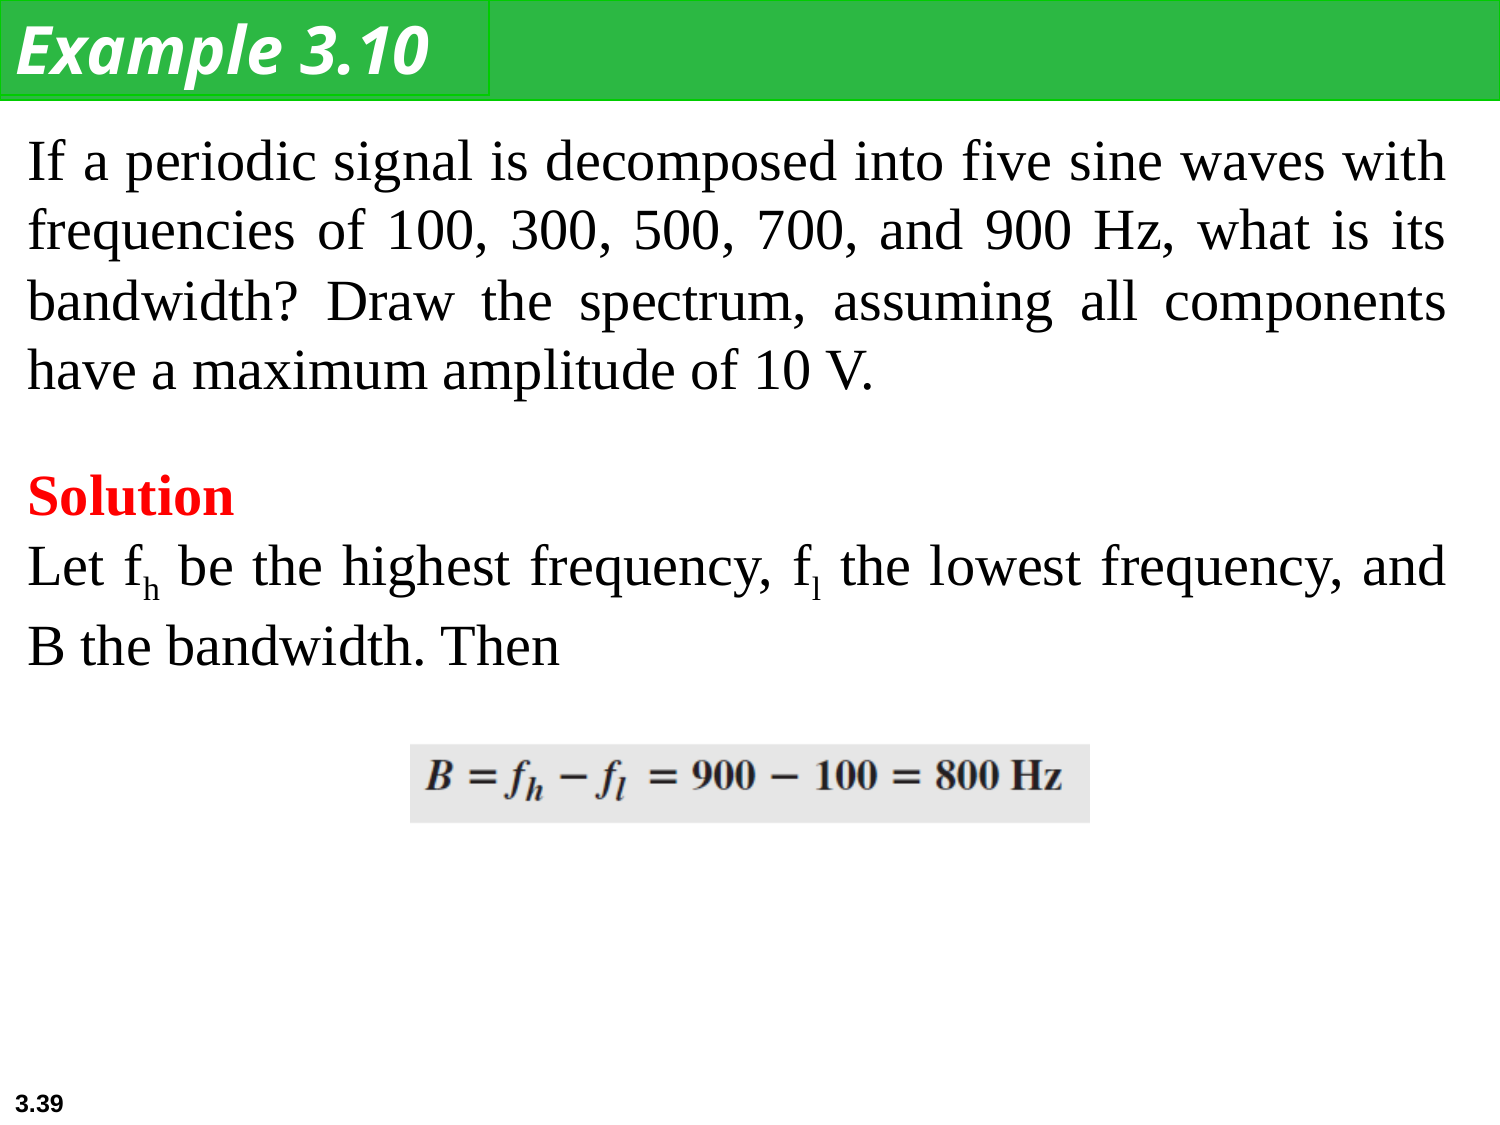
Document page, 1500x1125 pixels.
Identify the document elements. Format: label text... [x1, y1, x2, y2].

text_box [0, 0, 1500, 101]
text_box 3.39 [0, 1049, 313, 1125]
text_box If a periodic signal is decomposed into five sine waves with frequencies of 100, 300, 500, 700, and 900 Hz, what is its bandwidth? Draw the spectrum, assuming all components have a maximum amplitude of 10 V. [12, 114, 1463, 410]
text_box Solution Let fh be the highest frequency, fl the lowest frequency, and B the bandwidth. Then [12, 450, 1463, 685]
picture [409, 735, 1091, 851]
